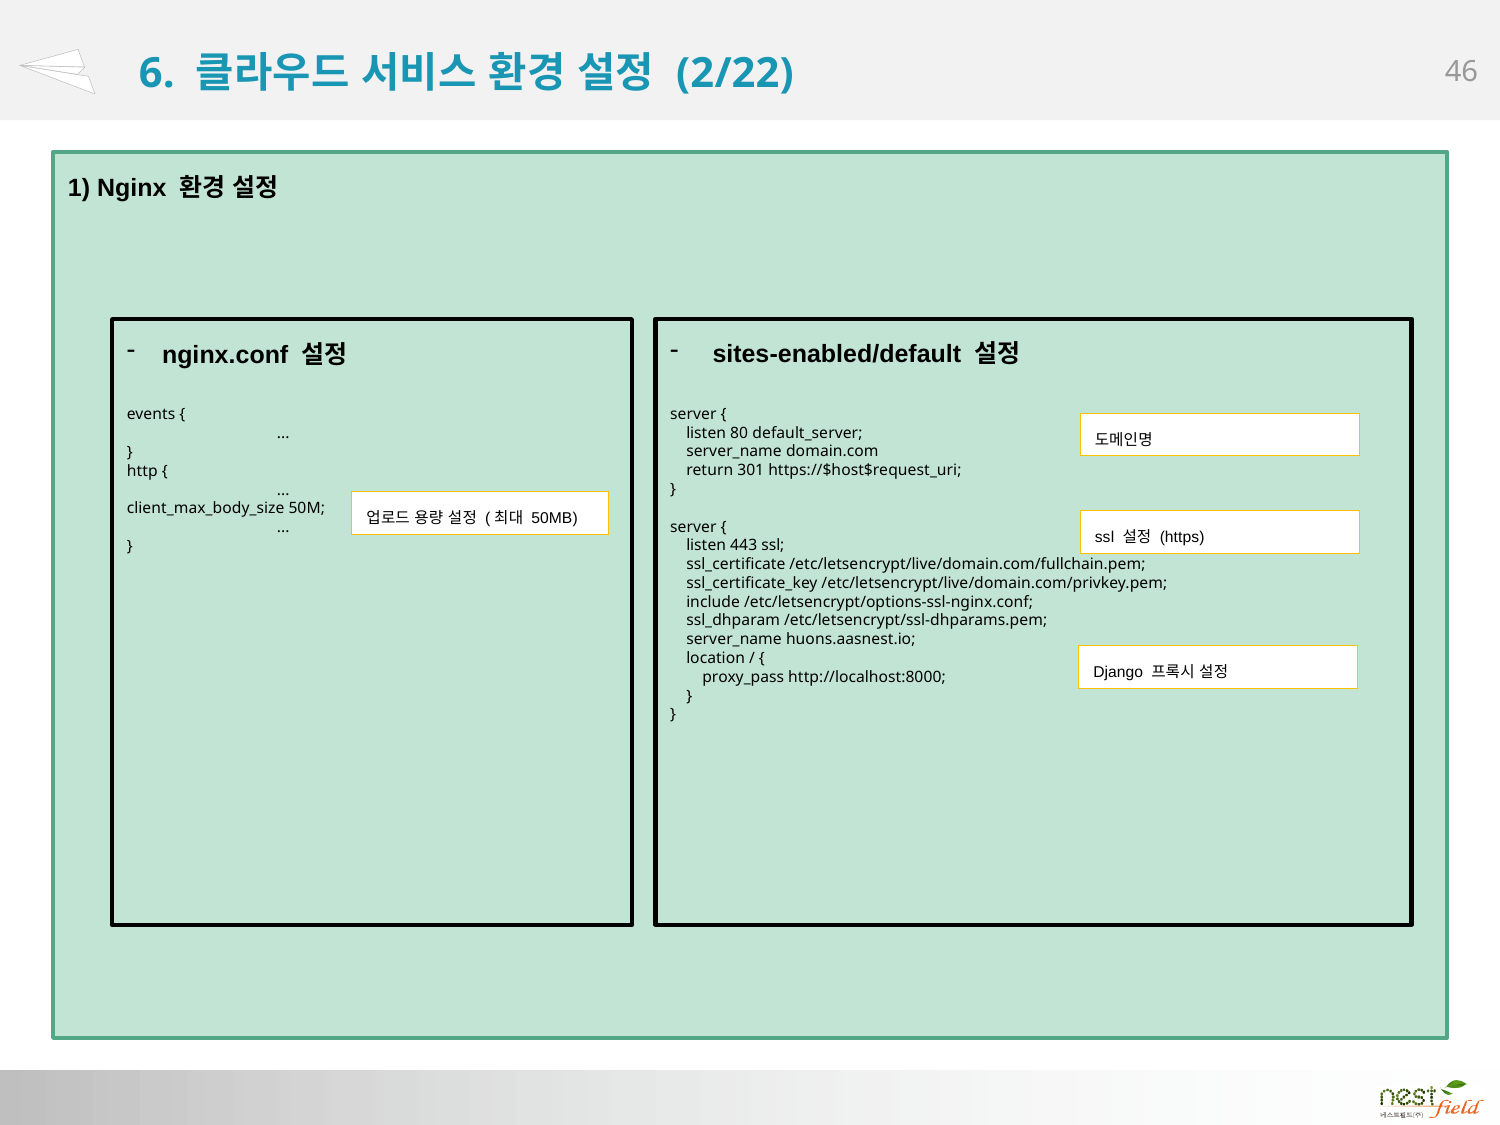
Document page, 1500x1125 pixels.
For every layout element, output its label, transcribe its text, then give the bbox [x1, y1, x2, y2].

title 6. 클라우드 서비스 환경 설정 (2/22) [123, 42, 1388, 100]
picture [1376, 1076, 1484, 1118]
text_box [655, 317, 1412, 926]
text_box 1) Nginx 환경 설정 [53, 148, 1447, 209]
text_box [111, 317, 633, 926]
text_box [53, 209, 1447, 1038]
